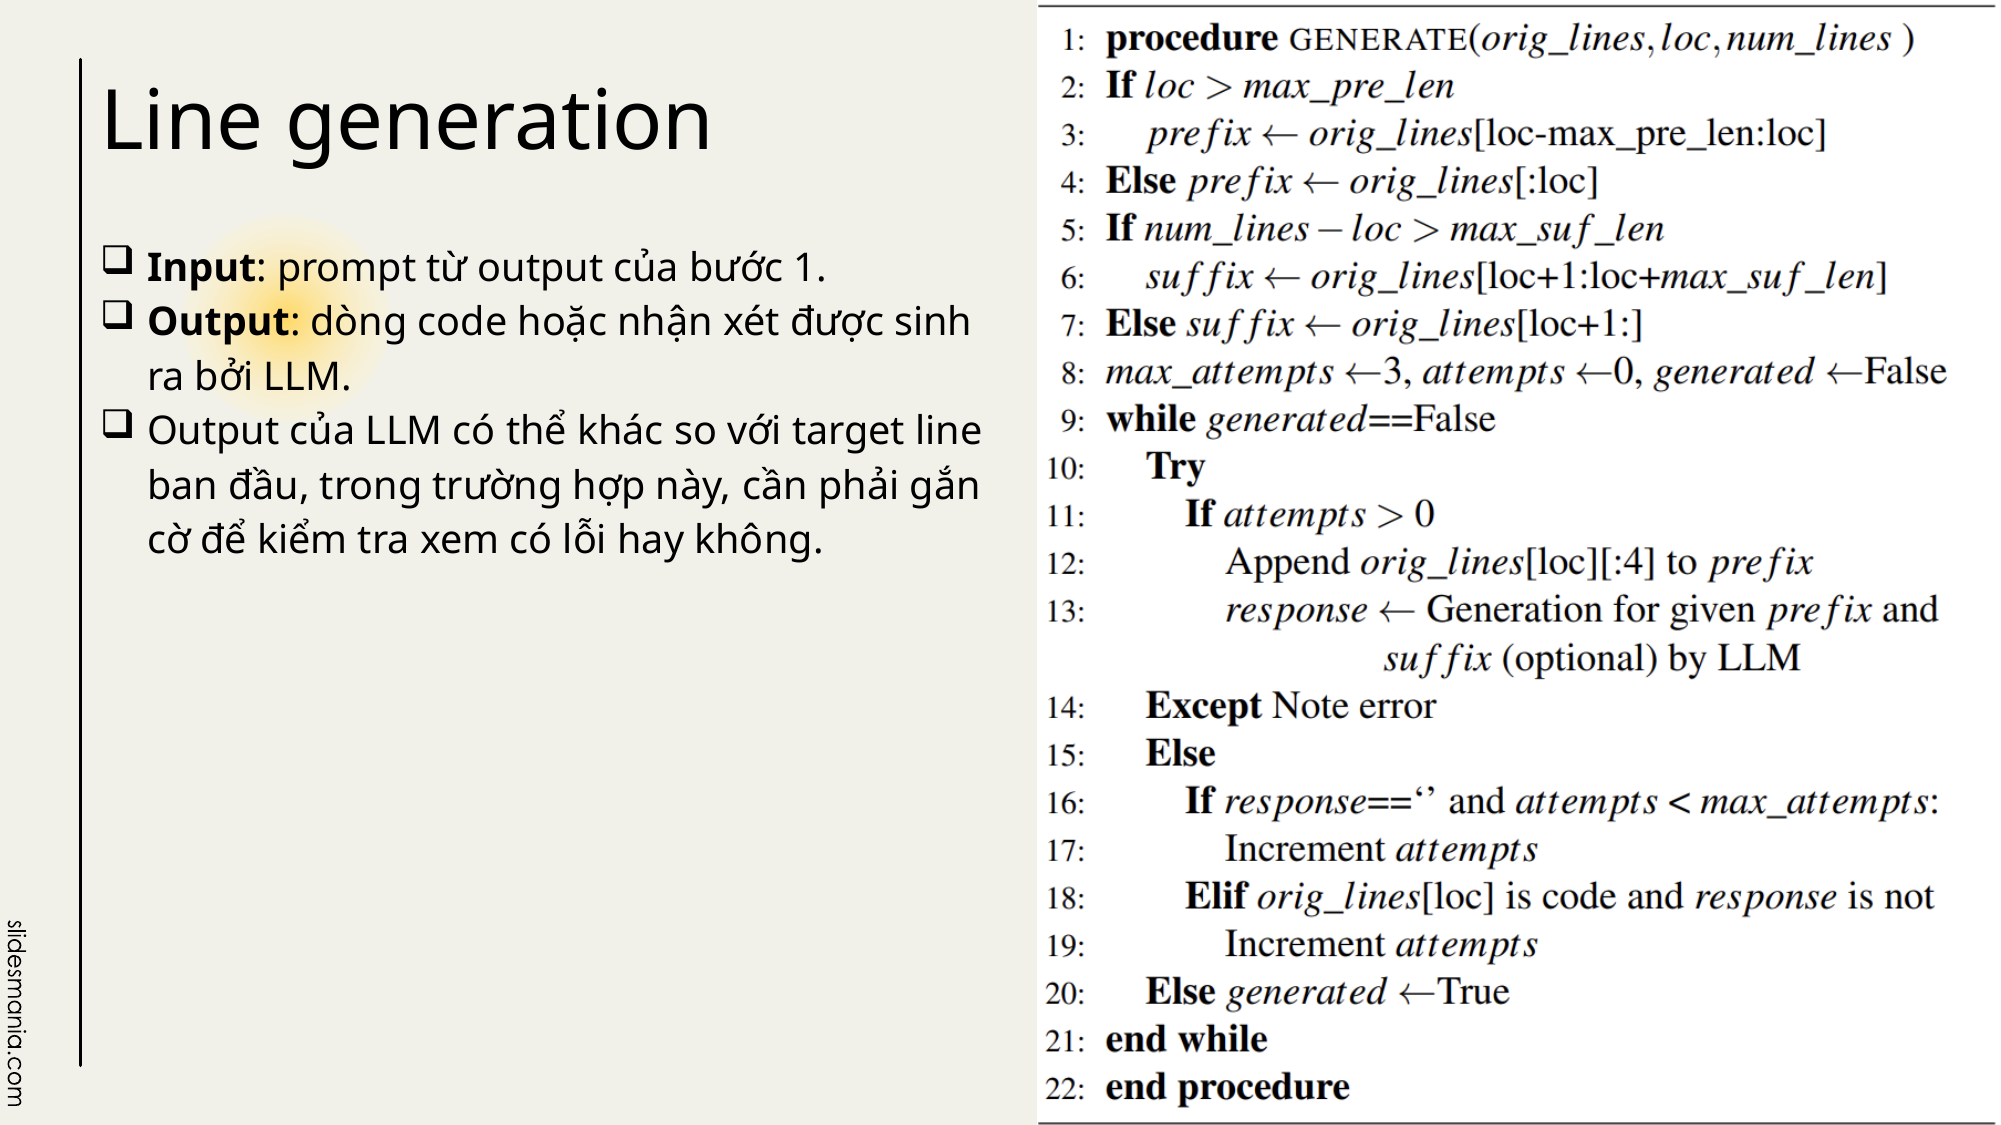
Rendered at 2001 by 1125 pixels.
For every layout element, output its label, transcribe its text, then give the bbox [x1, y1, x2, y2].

list Input: prompt từ output của bước 1. Output: dòng code hoặc nhận xét được sinh ra bởi LLM. Output của LLM có thể khác so với target line ban đầu, trong trường hợp này, cần phải gắn cờ để kiểm tra xem có lỗi hay không. [80, 214, 1029, 779]
picture [1037, 0, 2000, 1125]
title Line generation [80, 53, 1032, 179]
